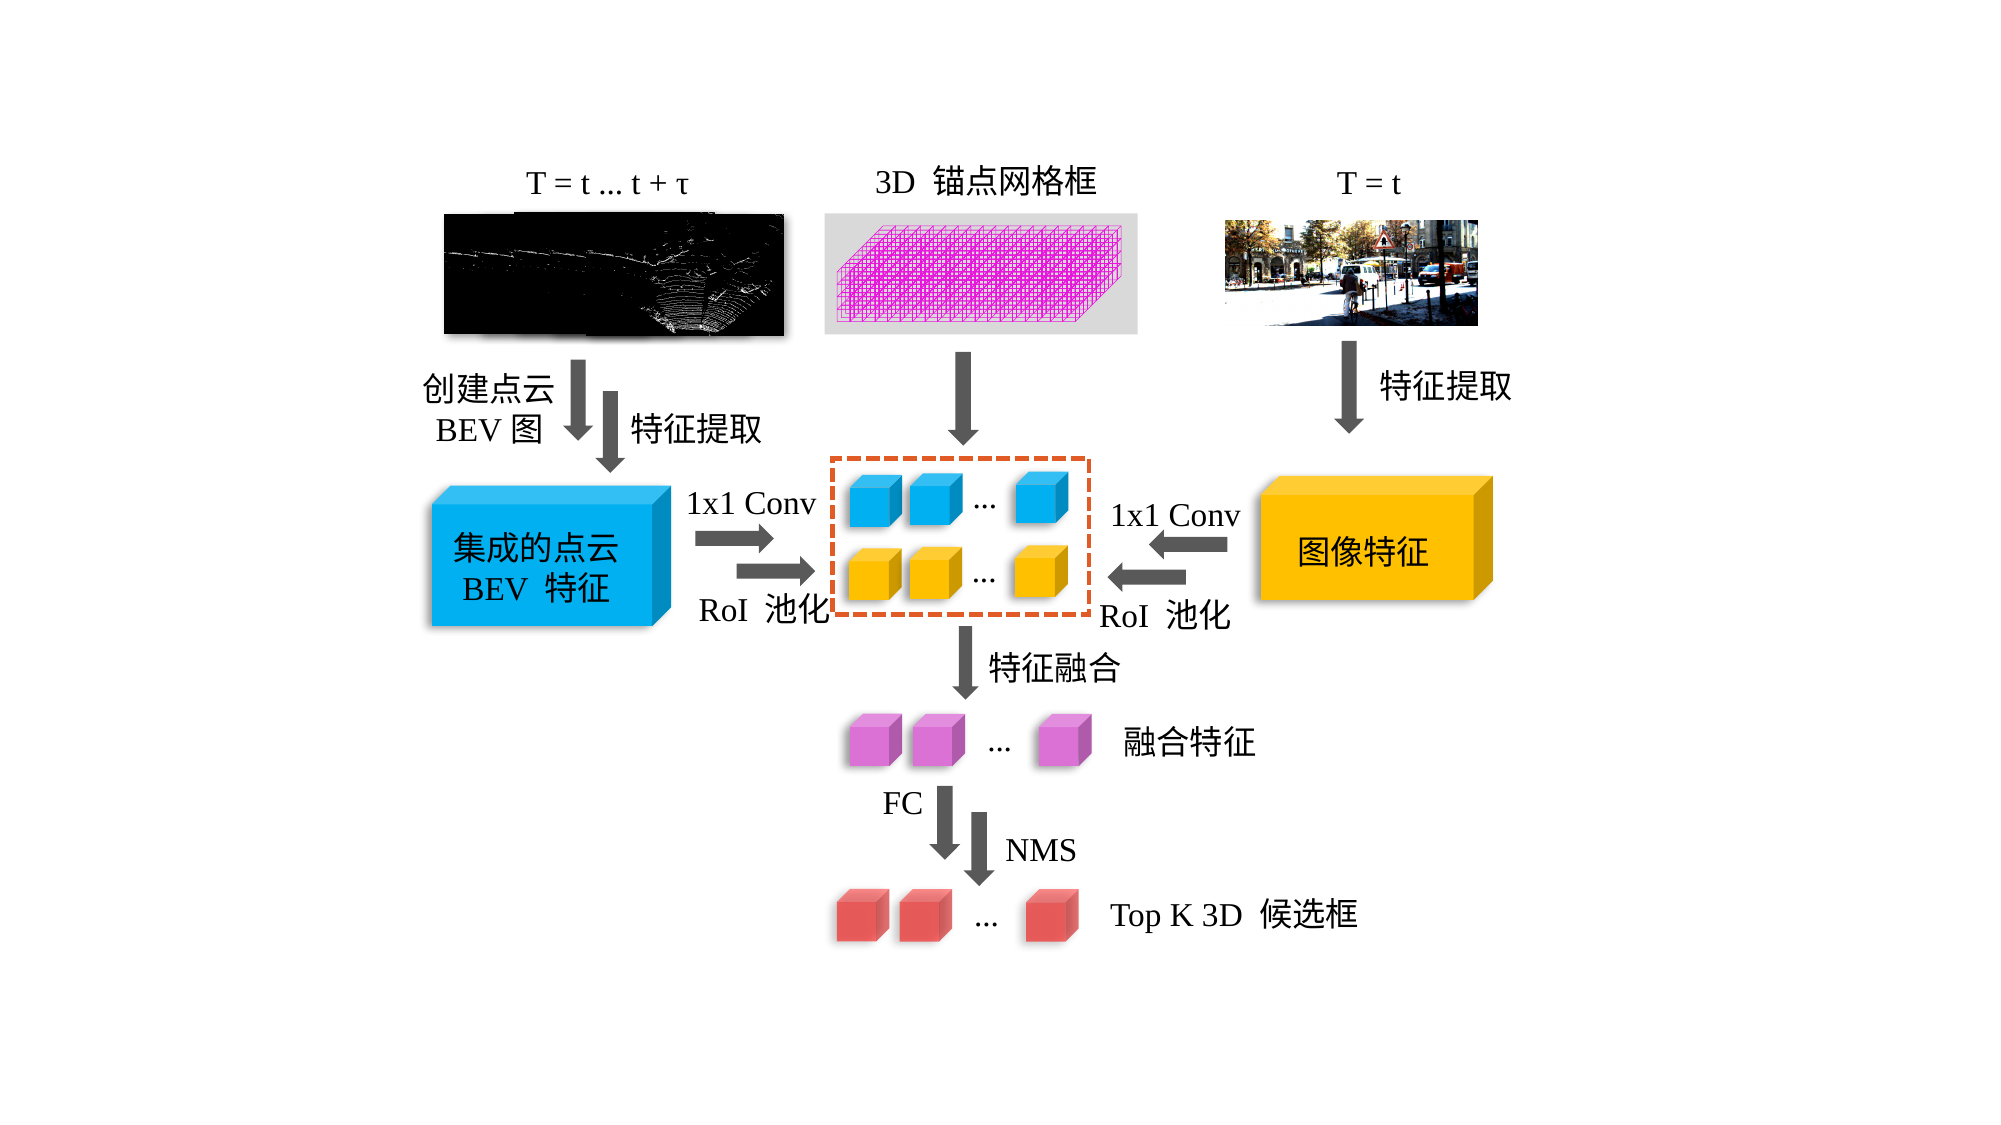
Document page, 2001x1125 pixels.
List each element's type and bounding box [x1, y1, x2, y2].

text_box [386, 153, 1529, 942]
